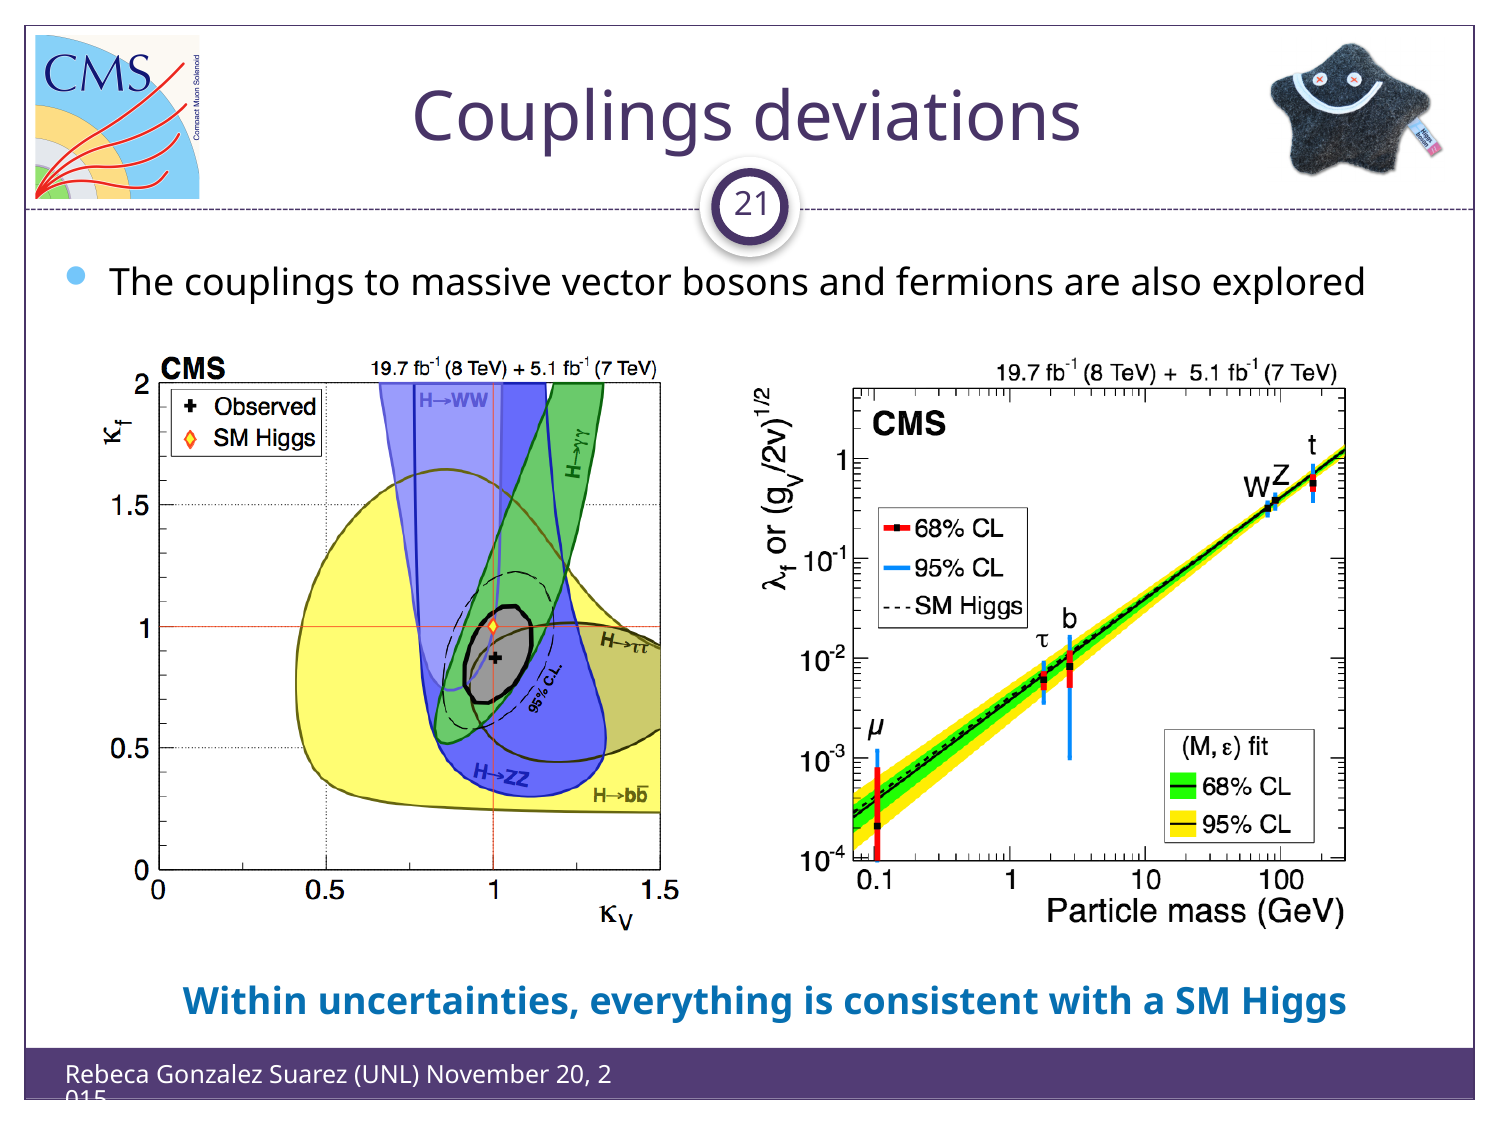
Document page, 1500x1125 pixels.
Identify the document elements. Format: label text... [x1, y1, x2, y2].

picture [35, 35, 200, 199]
list The couplings to massive vector bosons and fermions are also explored [49, 250, 1445, 1001]
picture [90, 339, 697, 942]
title Couplings deviations [199, 37, 1264, 162]
text_box Within uncertainties, everything is consistent with a SM Higgs [168, 970, 1364, 1030]
footer Rebeca Gonzalez Suarez (UNL) November 20, 2015 [50, 1051, 638, 1112]
picture [735, 349, 1365, 942]
picture [1267, 37, 1445, 182]
slide_number 21 [715, 168, 791, 241]
